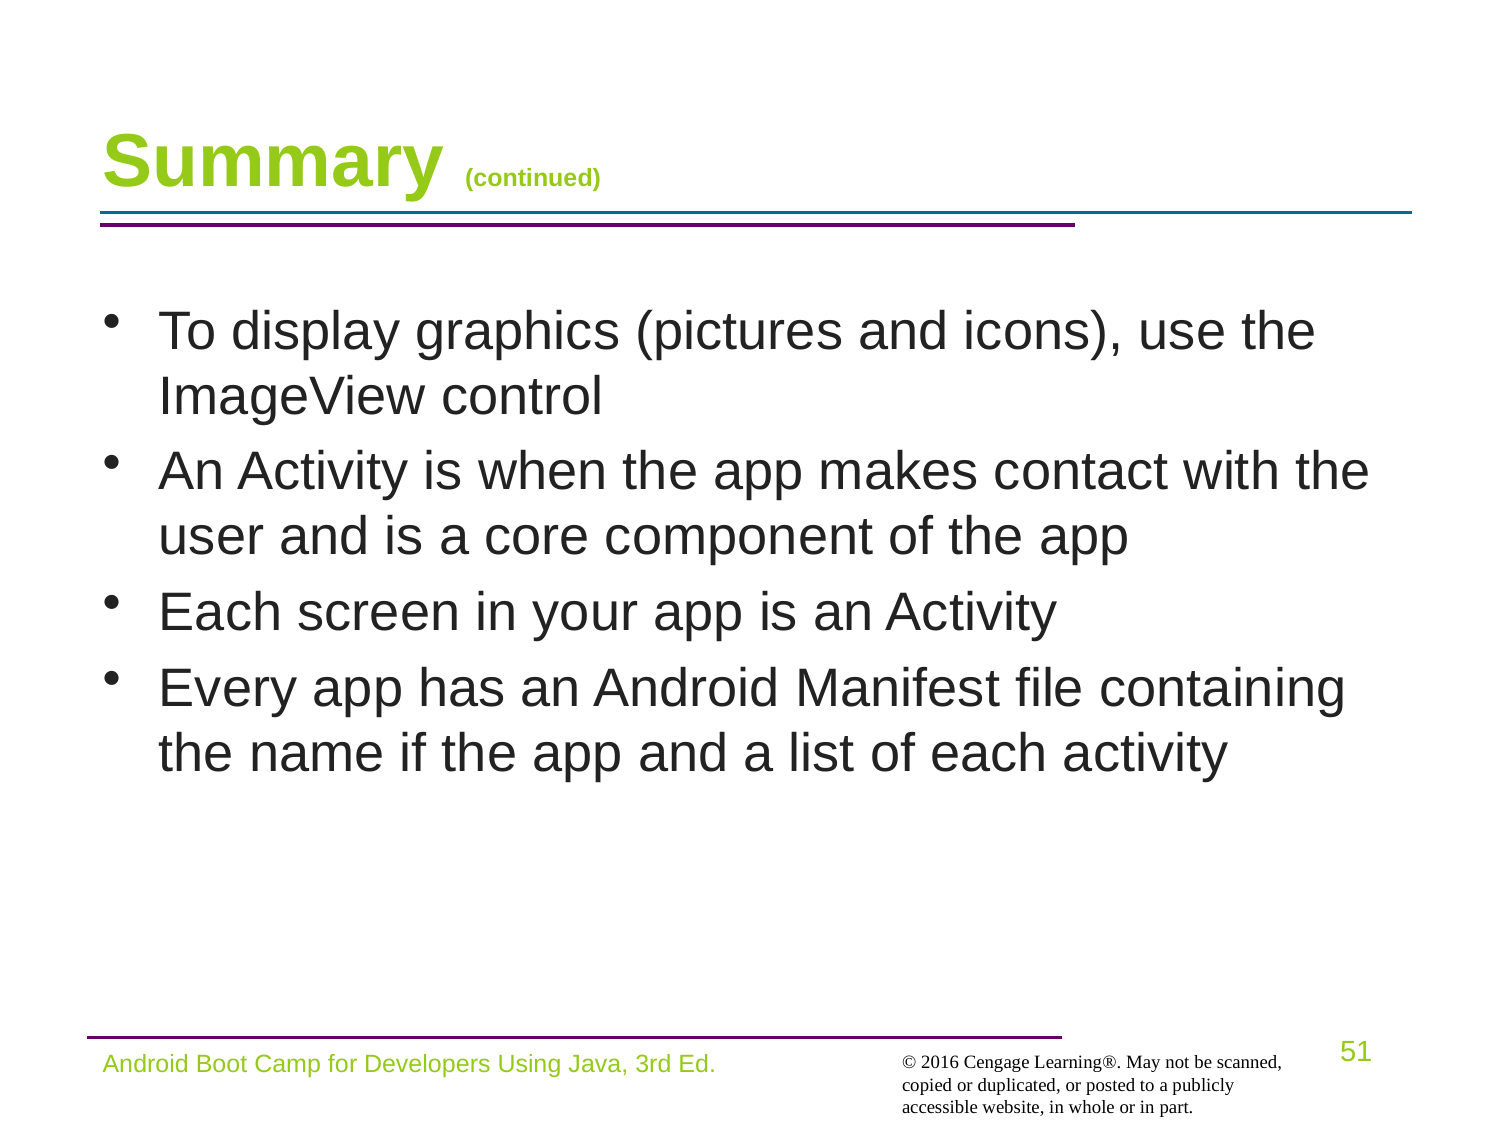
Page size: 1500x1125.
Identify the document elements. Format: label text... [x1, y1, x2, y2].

title Summary (continued) [87, 62, 1413, 251]
list To display graphics (pictures and icons), use the ImageView control An Activity is when the app makes contact with the user and is a core component of the app Each screen in your app is an Activity Every app has an Android Manifest file containing the name if the app and a list of each activity [87, 287, 1413, 1026]
footer Android Boot Camp for Developers Using Java, 3rd Ed. [87, 1025, 988, 1100]
slide_number 51 [1074, 1025, 1388, 1100]
